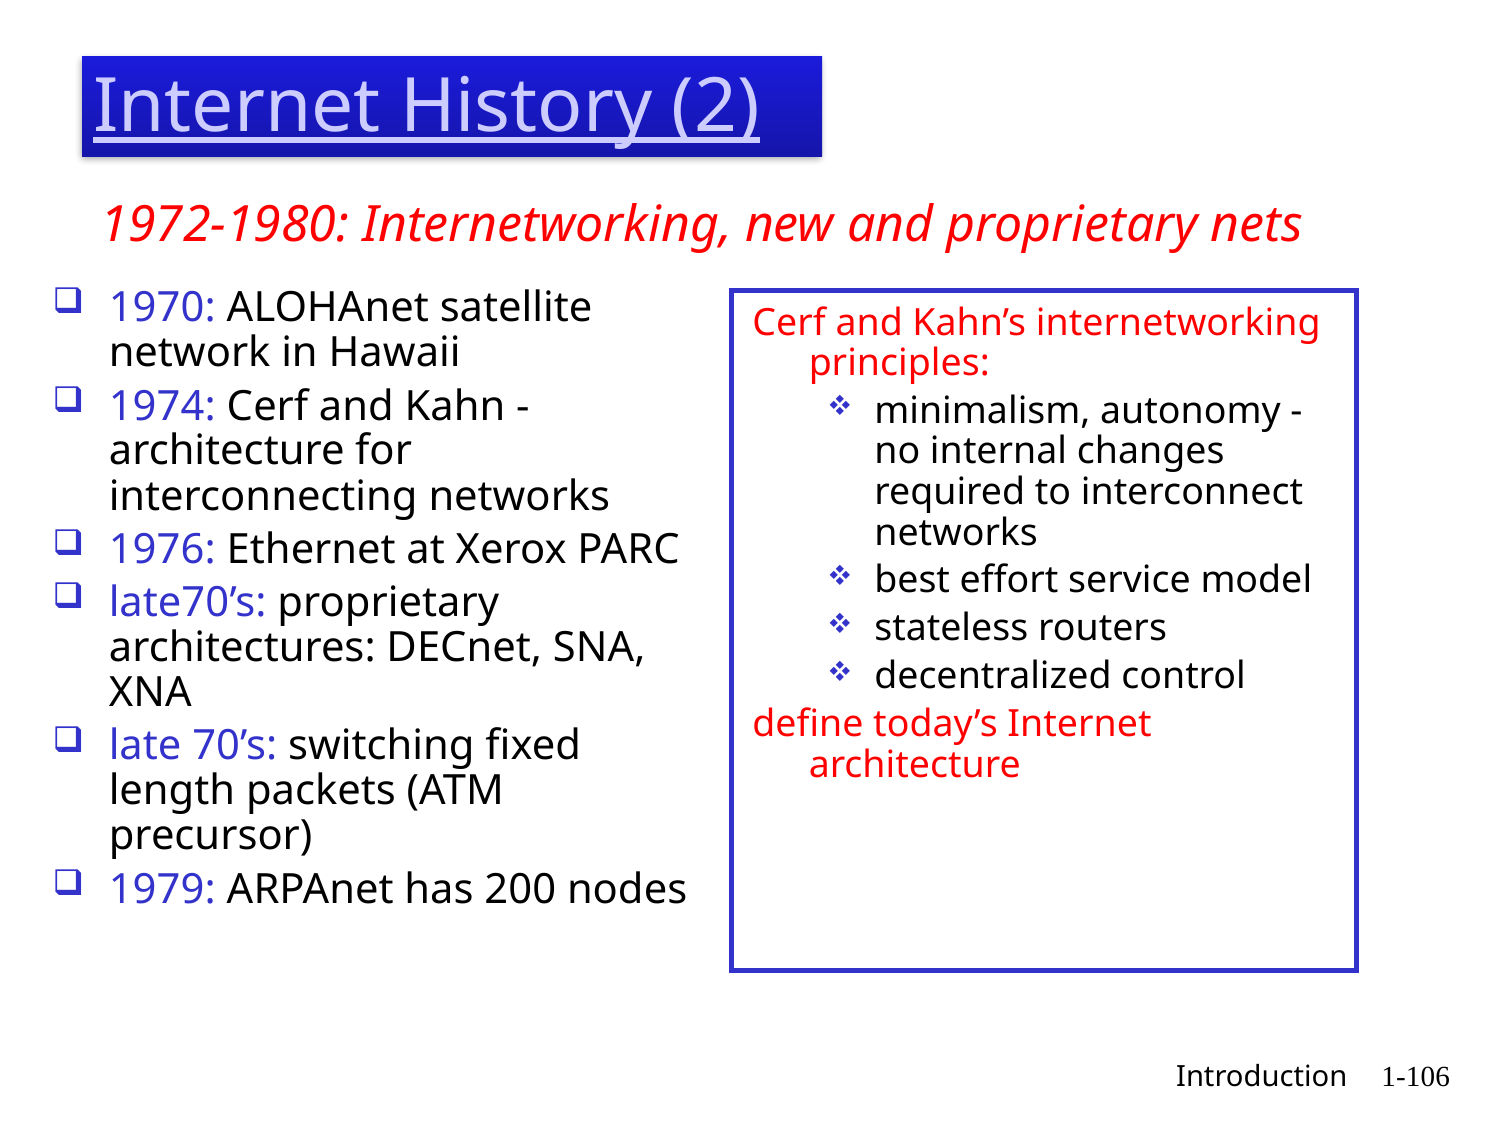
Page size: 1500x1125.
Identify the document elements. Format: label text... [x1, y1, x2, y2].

list Cerf and Kahn’s internetworking principles: minimalism, autonomy - no internal changes required to interconnect networks best effort service model stateless routers decentralized control define today’s Internet architecture [737, 295, 1363, 1026]
title Internet History (2) [77, 54, 1354, 162]
footer Introduction [887, 1049, 1362, 1125]
text_box [731, 290, 1357, 971]
slide_number 1-106 [1362, 1049, 1466, 1125]
text_box 1972-1980: Internetworking, new and proprietary nets [85, 168, 1394, 275]
list 1970: ALOHAnet satellite network in Hawaii 1974: Cerf and Kahn - architecture for interconnecting networks 1976: Ethernet at Xerox PARC late70’s: proprietary architectures: DECnet, SNA, XNA late 70’s: switching fixed length packets (ATM precursor) 1979: ARPAnet has 200 nodes [37, 277, 719, 1010]
